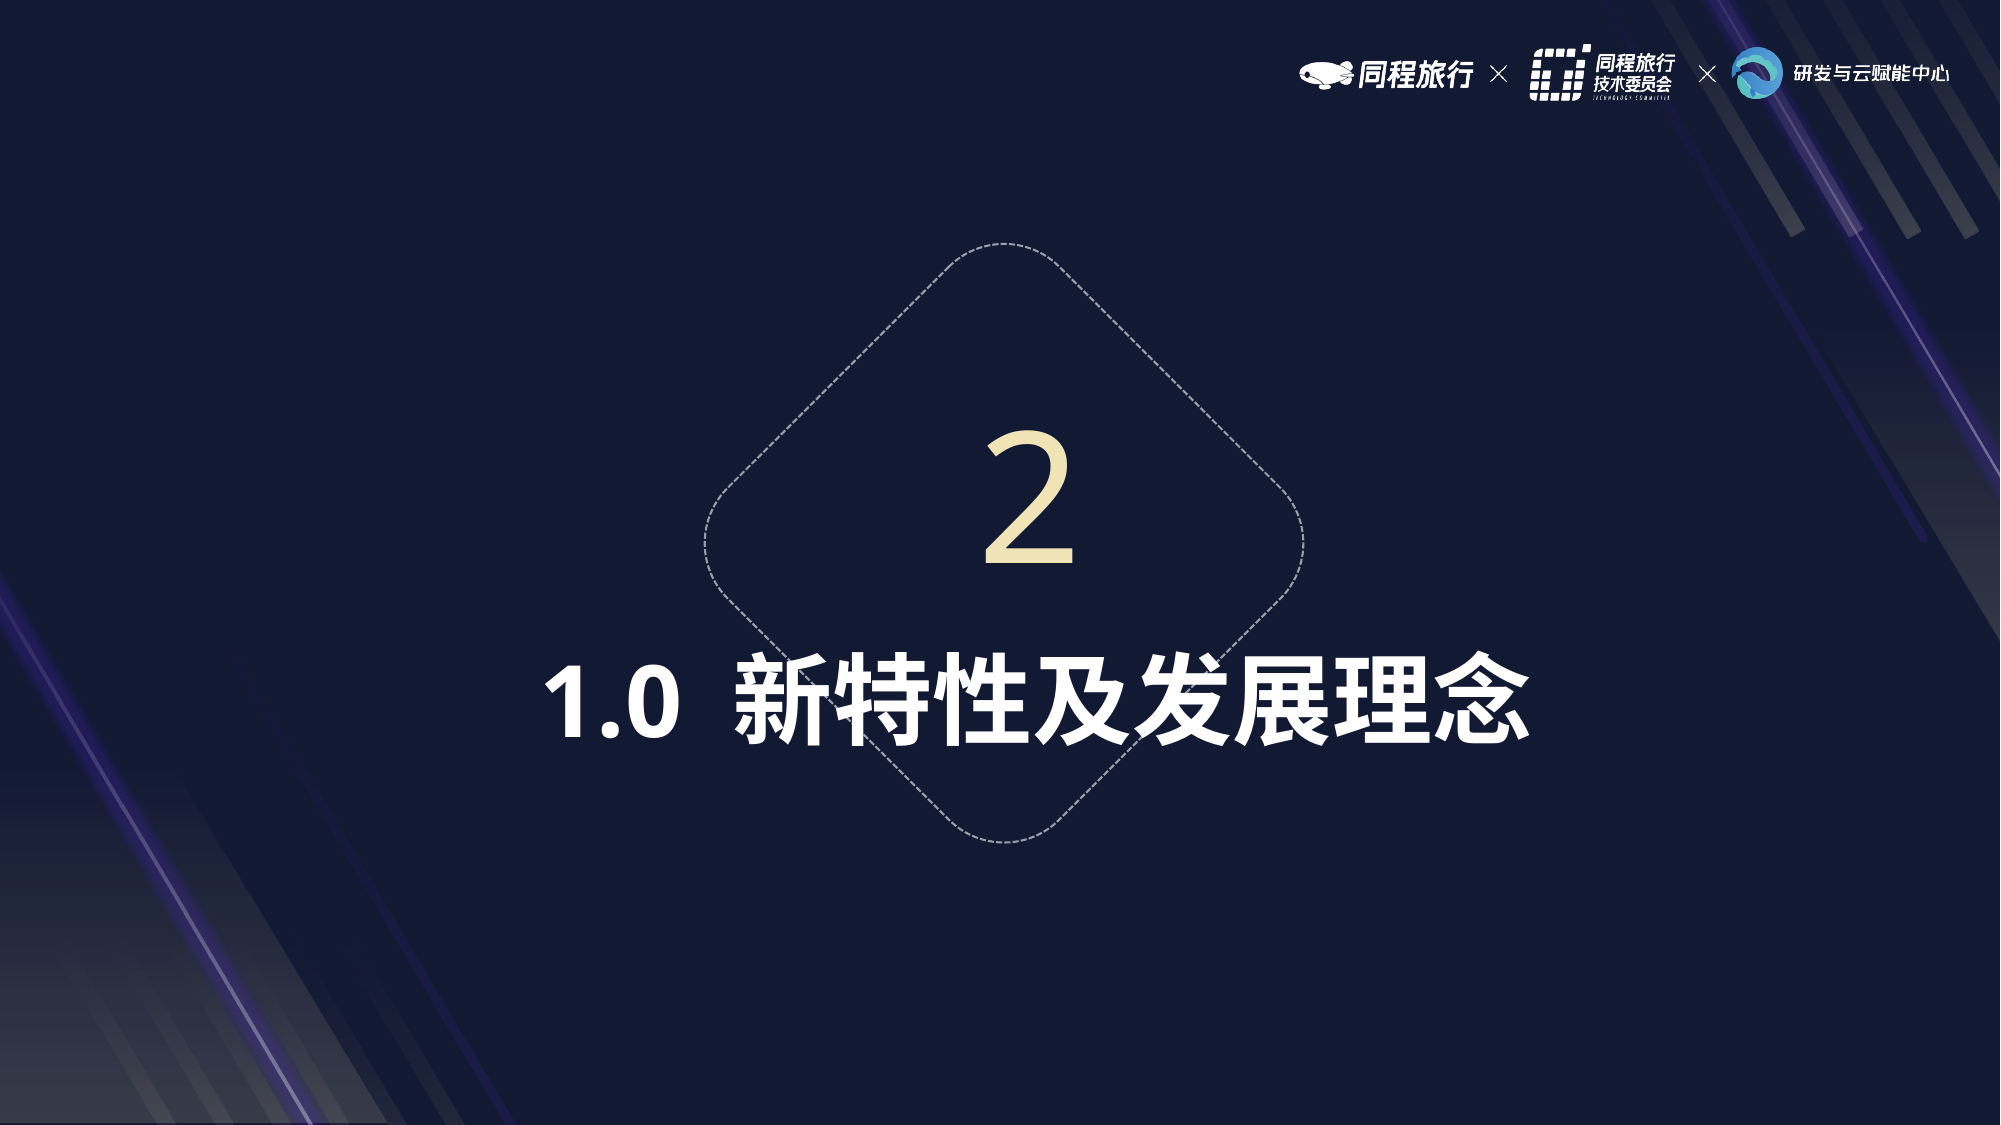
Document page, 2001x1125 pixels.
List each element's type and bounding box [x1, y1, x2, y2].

picture [1297, 44, 1949, 101]
text_box [0, 0, 2000, 1125]
